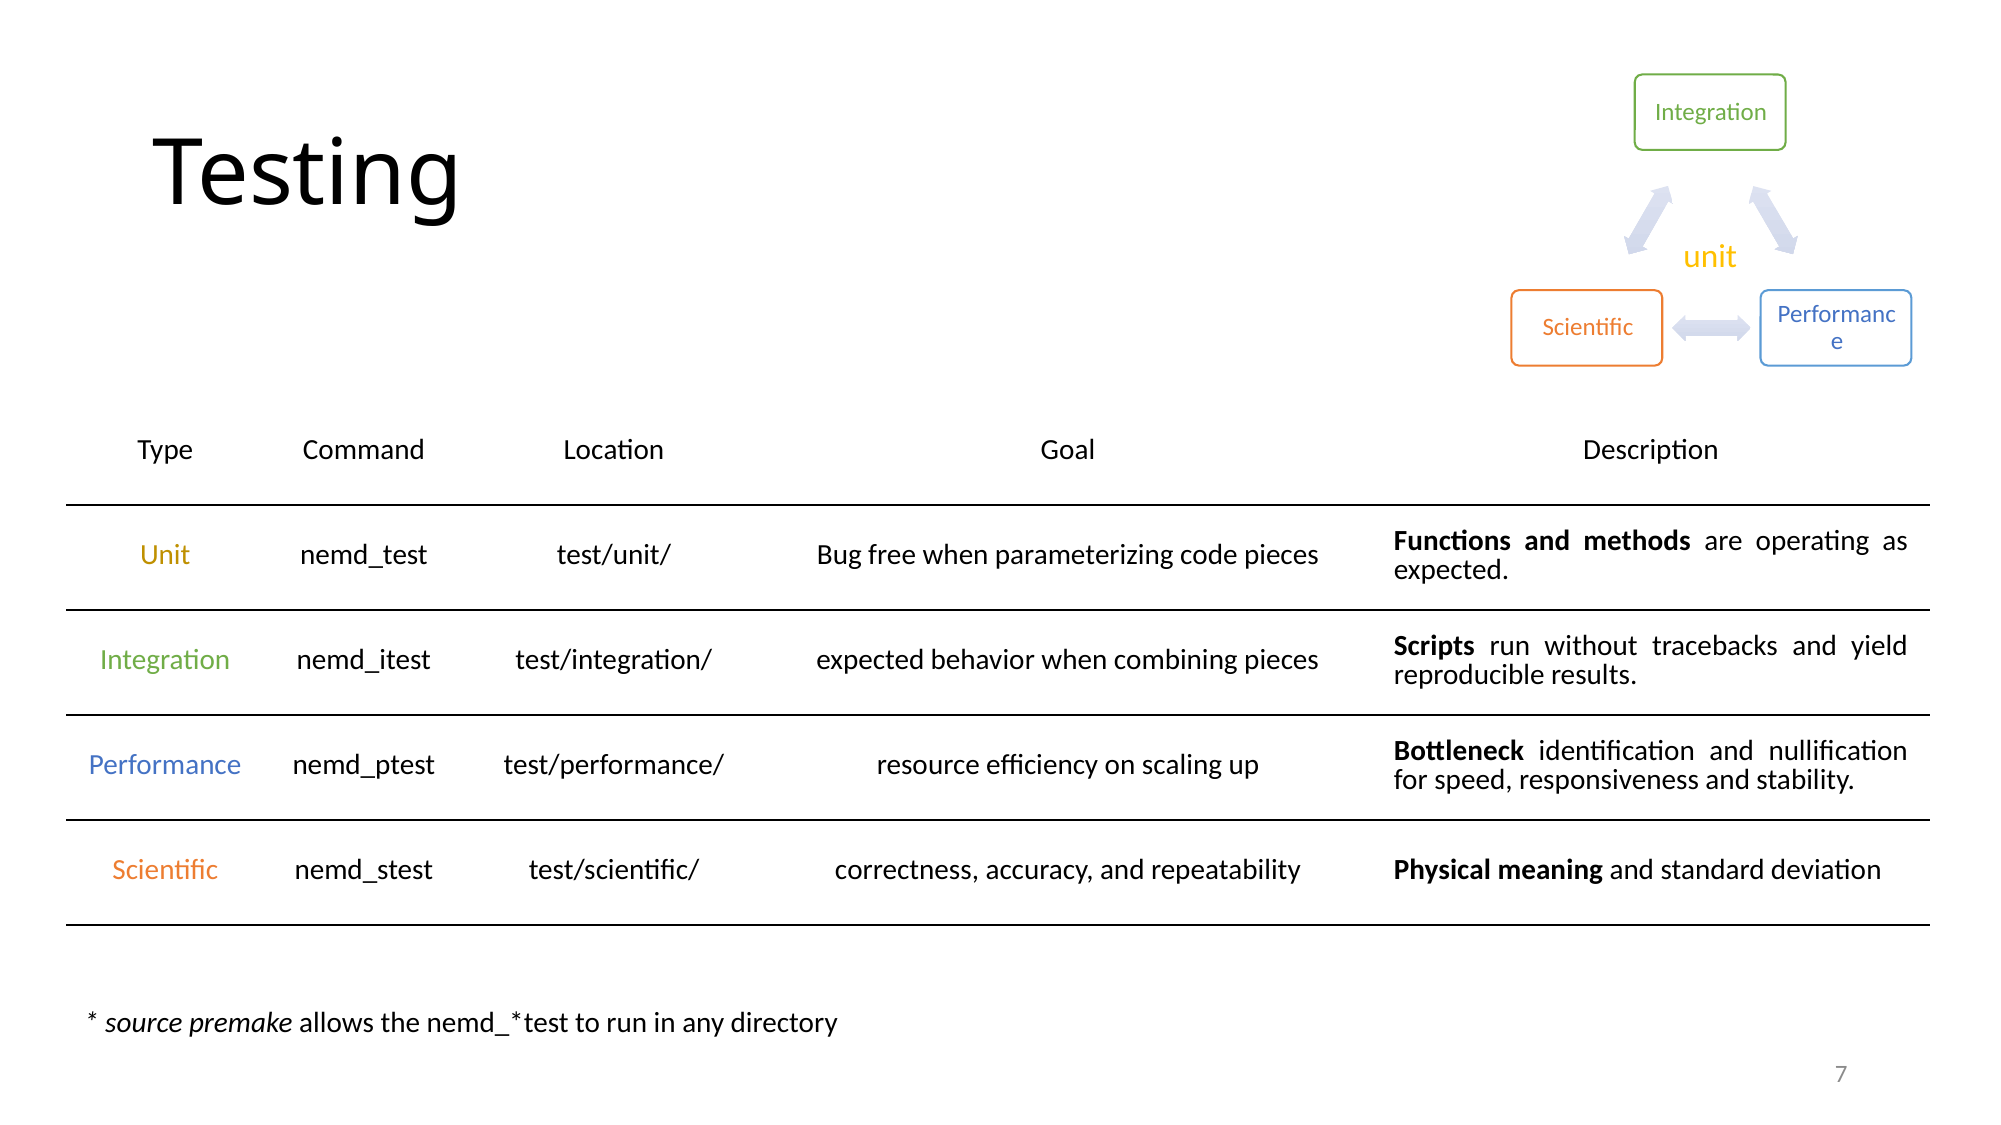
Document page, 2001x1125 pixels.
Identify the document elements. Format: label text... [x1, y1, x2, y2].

table_cell Scripts run without tracebacks and yield reproducible results. [1371, 611, 1930, 714]
title Testing [138, 66, 487, 284]
table_cell resource efficiency on scaling up [765, 716, 1371, 819]
text_box * source premake allows the nemd_*test to run in any directory [69, 995, 866, 1046]
table_cell test/performance/ [463, 716, 765, 819]
table_cell Unit [66, 506, 264, 609]
table_cell nemd_stest [264, 821, 463, 924]
table_header Goal [765, 400, 1371, 504]
table_cell nemd_test [264, 506, 463, 609]
table_header Description [1371, 400, 1930, 504]
slide_number 7 [1412, 1042, 1863, 1103]
table_cell Physical meaning and standard deviation [1371, 821, 1930, 924]
table_header Location [463, 400, 765, 504]
table_header Command [264, 400, 463, 504]
table_cell Bug free when parameterizing code pieces [765, 506, 1371, 609]
table_cell Performance [66, 716, 264, 819]
table_header Type [66, 400, 264, 504]
table_cell correctness, accuracy, and repeatability [765, 821, 1371, 924]
table_cell expected behavior when combining pieces [765, 611, 1371, 714]
table_cell test/unit/ [463, 506, 765, 609]
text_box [1511, 70, 1912, 370]
table_cell Integration [66, 611, 264, 714]
table_cell nemd_ptest [264, 716, 463, 819]
table_cell test/integration/ [463, 611, 765, 714]
table_cell Bottleneck identification and nullification for speed, responsiveness and stability. [1371, 716, 1930, 819]
table_cell test/scientific/ [463, 821, 765, 924]
table_cell Functions and methods are operating as expected. [1371, 506, 1930, 609]
table_cell Scientific [66, 821, 264, 924]
table_cell nemd_itest [264, 611, 463, 714]
